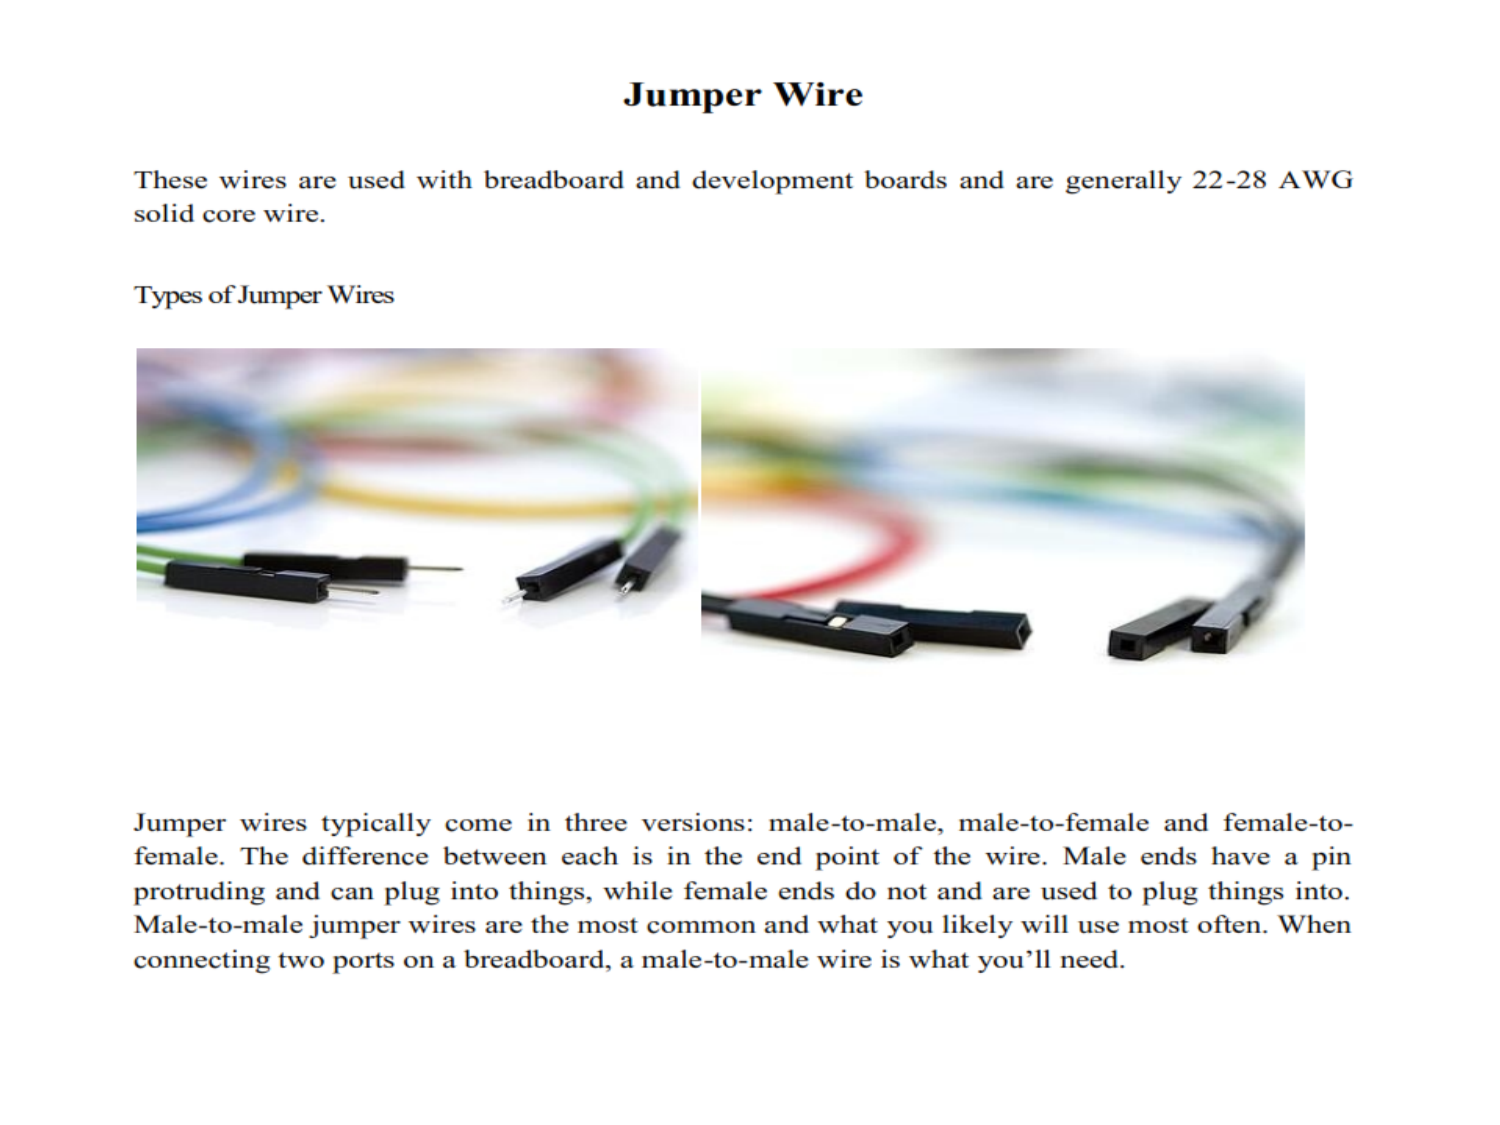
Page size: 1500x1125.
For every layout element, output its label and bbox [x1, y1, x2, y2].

picture [79, 49, 1421, 1013]
